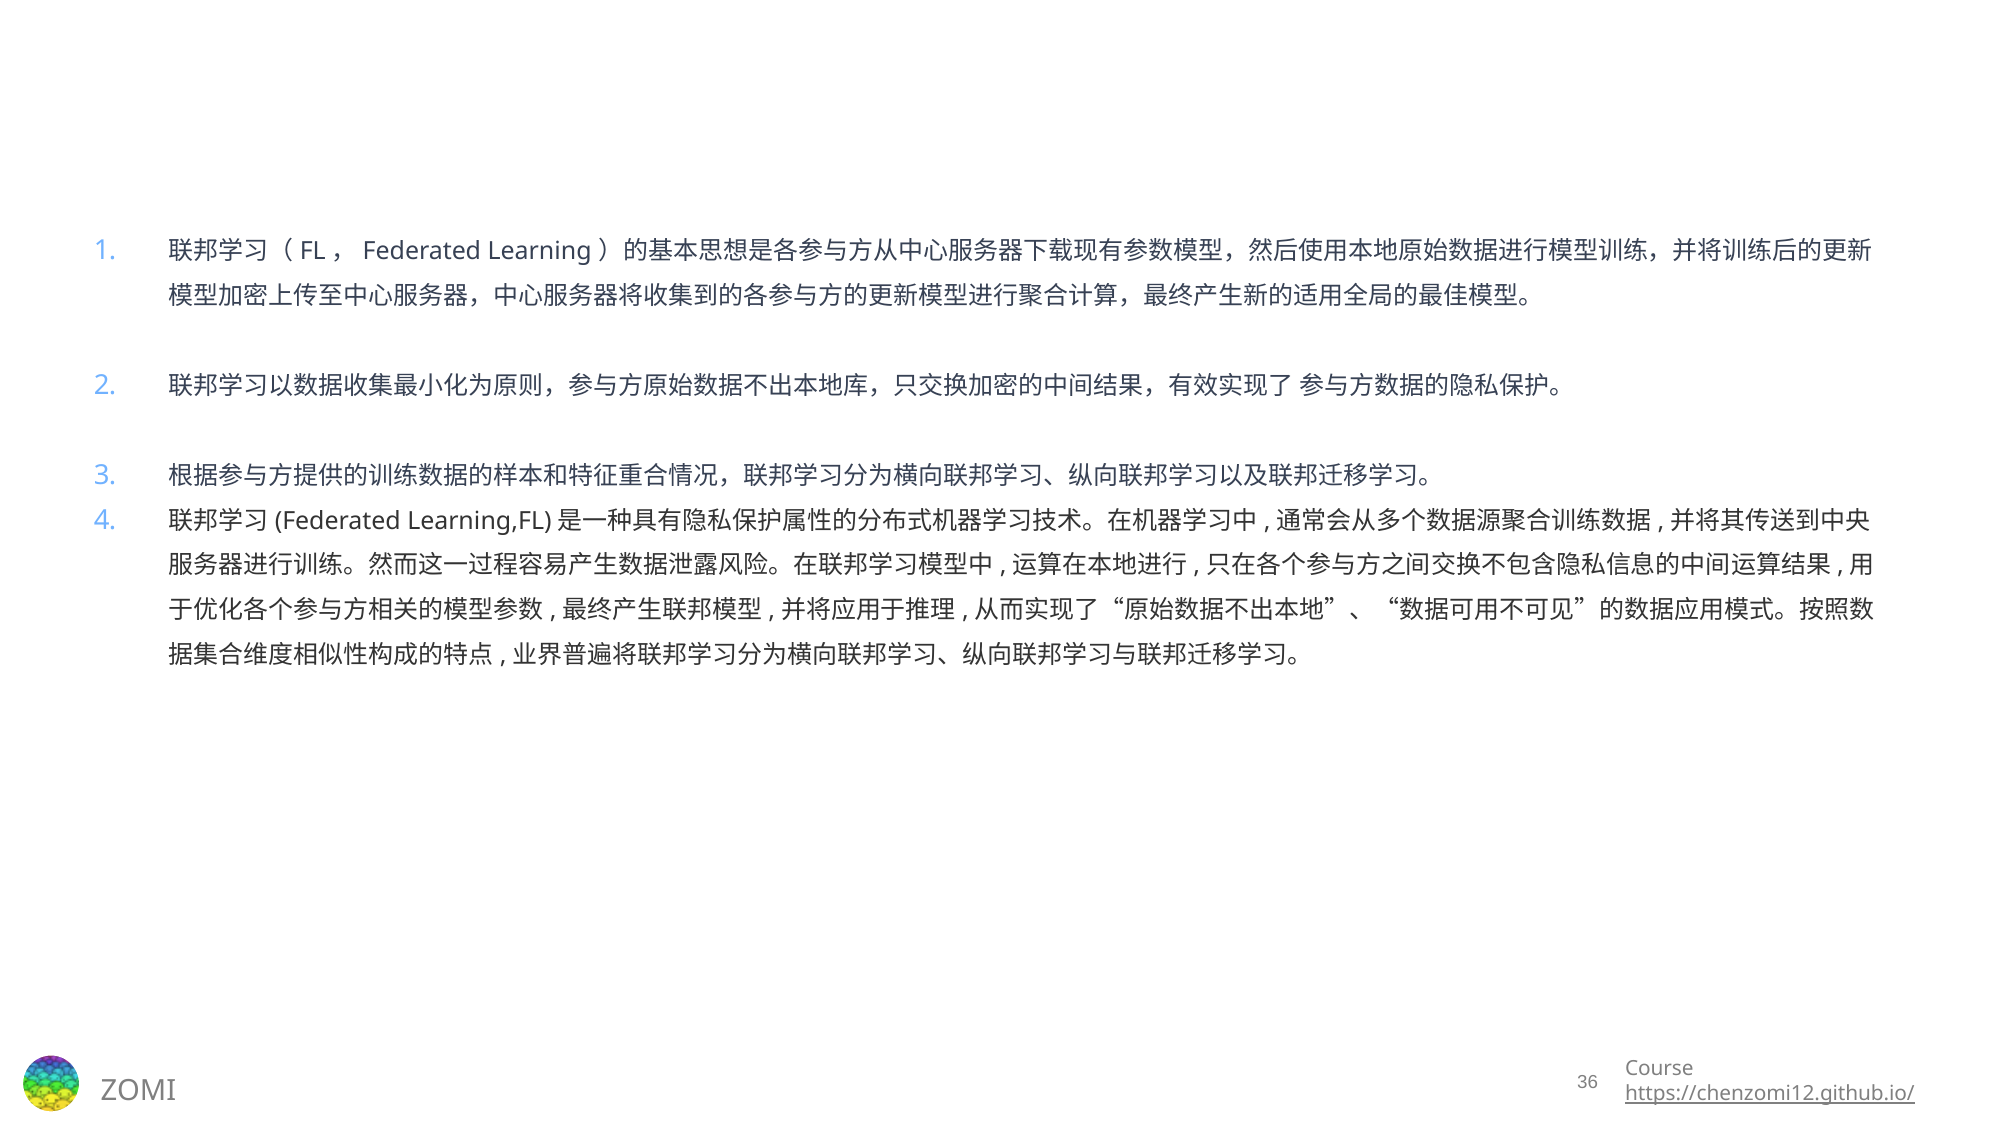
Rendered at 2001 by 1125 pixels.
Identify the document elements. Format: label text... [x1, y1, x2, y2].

picture [24, 1056, 78, 1111]
list 联邦学习（FL，Federated Learning）的基本思想是各参与方从中心服务器下载现有参数模型，然后使用本地原始数据进行模型训练，并将训练后的更新模型加密上传至中心服务器，中心服务器将收集到的各参与方的更新模型进行聚合计算，最终产生新的适用全局的最佳模型。 联邦学习以数据收集最小化为原则，参与方原始数据不出本地库，只交换加密的中间结果，有效实现了 参与方数据的隐私保护。 根据参与方提供的训练数据的样本和特征重合情况，联邦学习分为横向联邦学习、纵向联邦学习以及联邦迁移学习。 联邦学习(Federated Learning,FL)是一种具有隐私保护属性的分布式机器学习技术。在机器学习中,通常会从多个数据源聚合训练数据,并将其传送到中央服务器进行训练。然而这一过程容易产生数据泄露风险。在联邦学习模型中,运算在本地进行,只在各个参与方之间交换不包含隐私信息的中间运算结果,用于优化各个参与方相关的模型参数,最终产生联邦模型,并将应用于推理,从而实现了“原始数据不出本地”、“数据可用不可见”的数据应用模式。按照数据集合维度相似性构成的特点,业界普遍将联邦学习分为横向联邦学习、纵向联邦学习与联邦迁移学习。 [79, 212, 1910, 1047]
